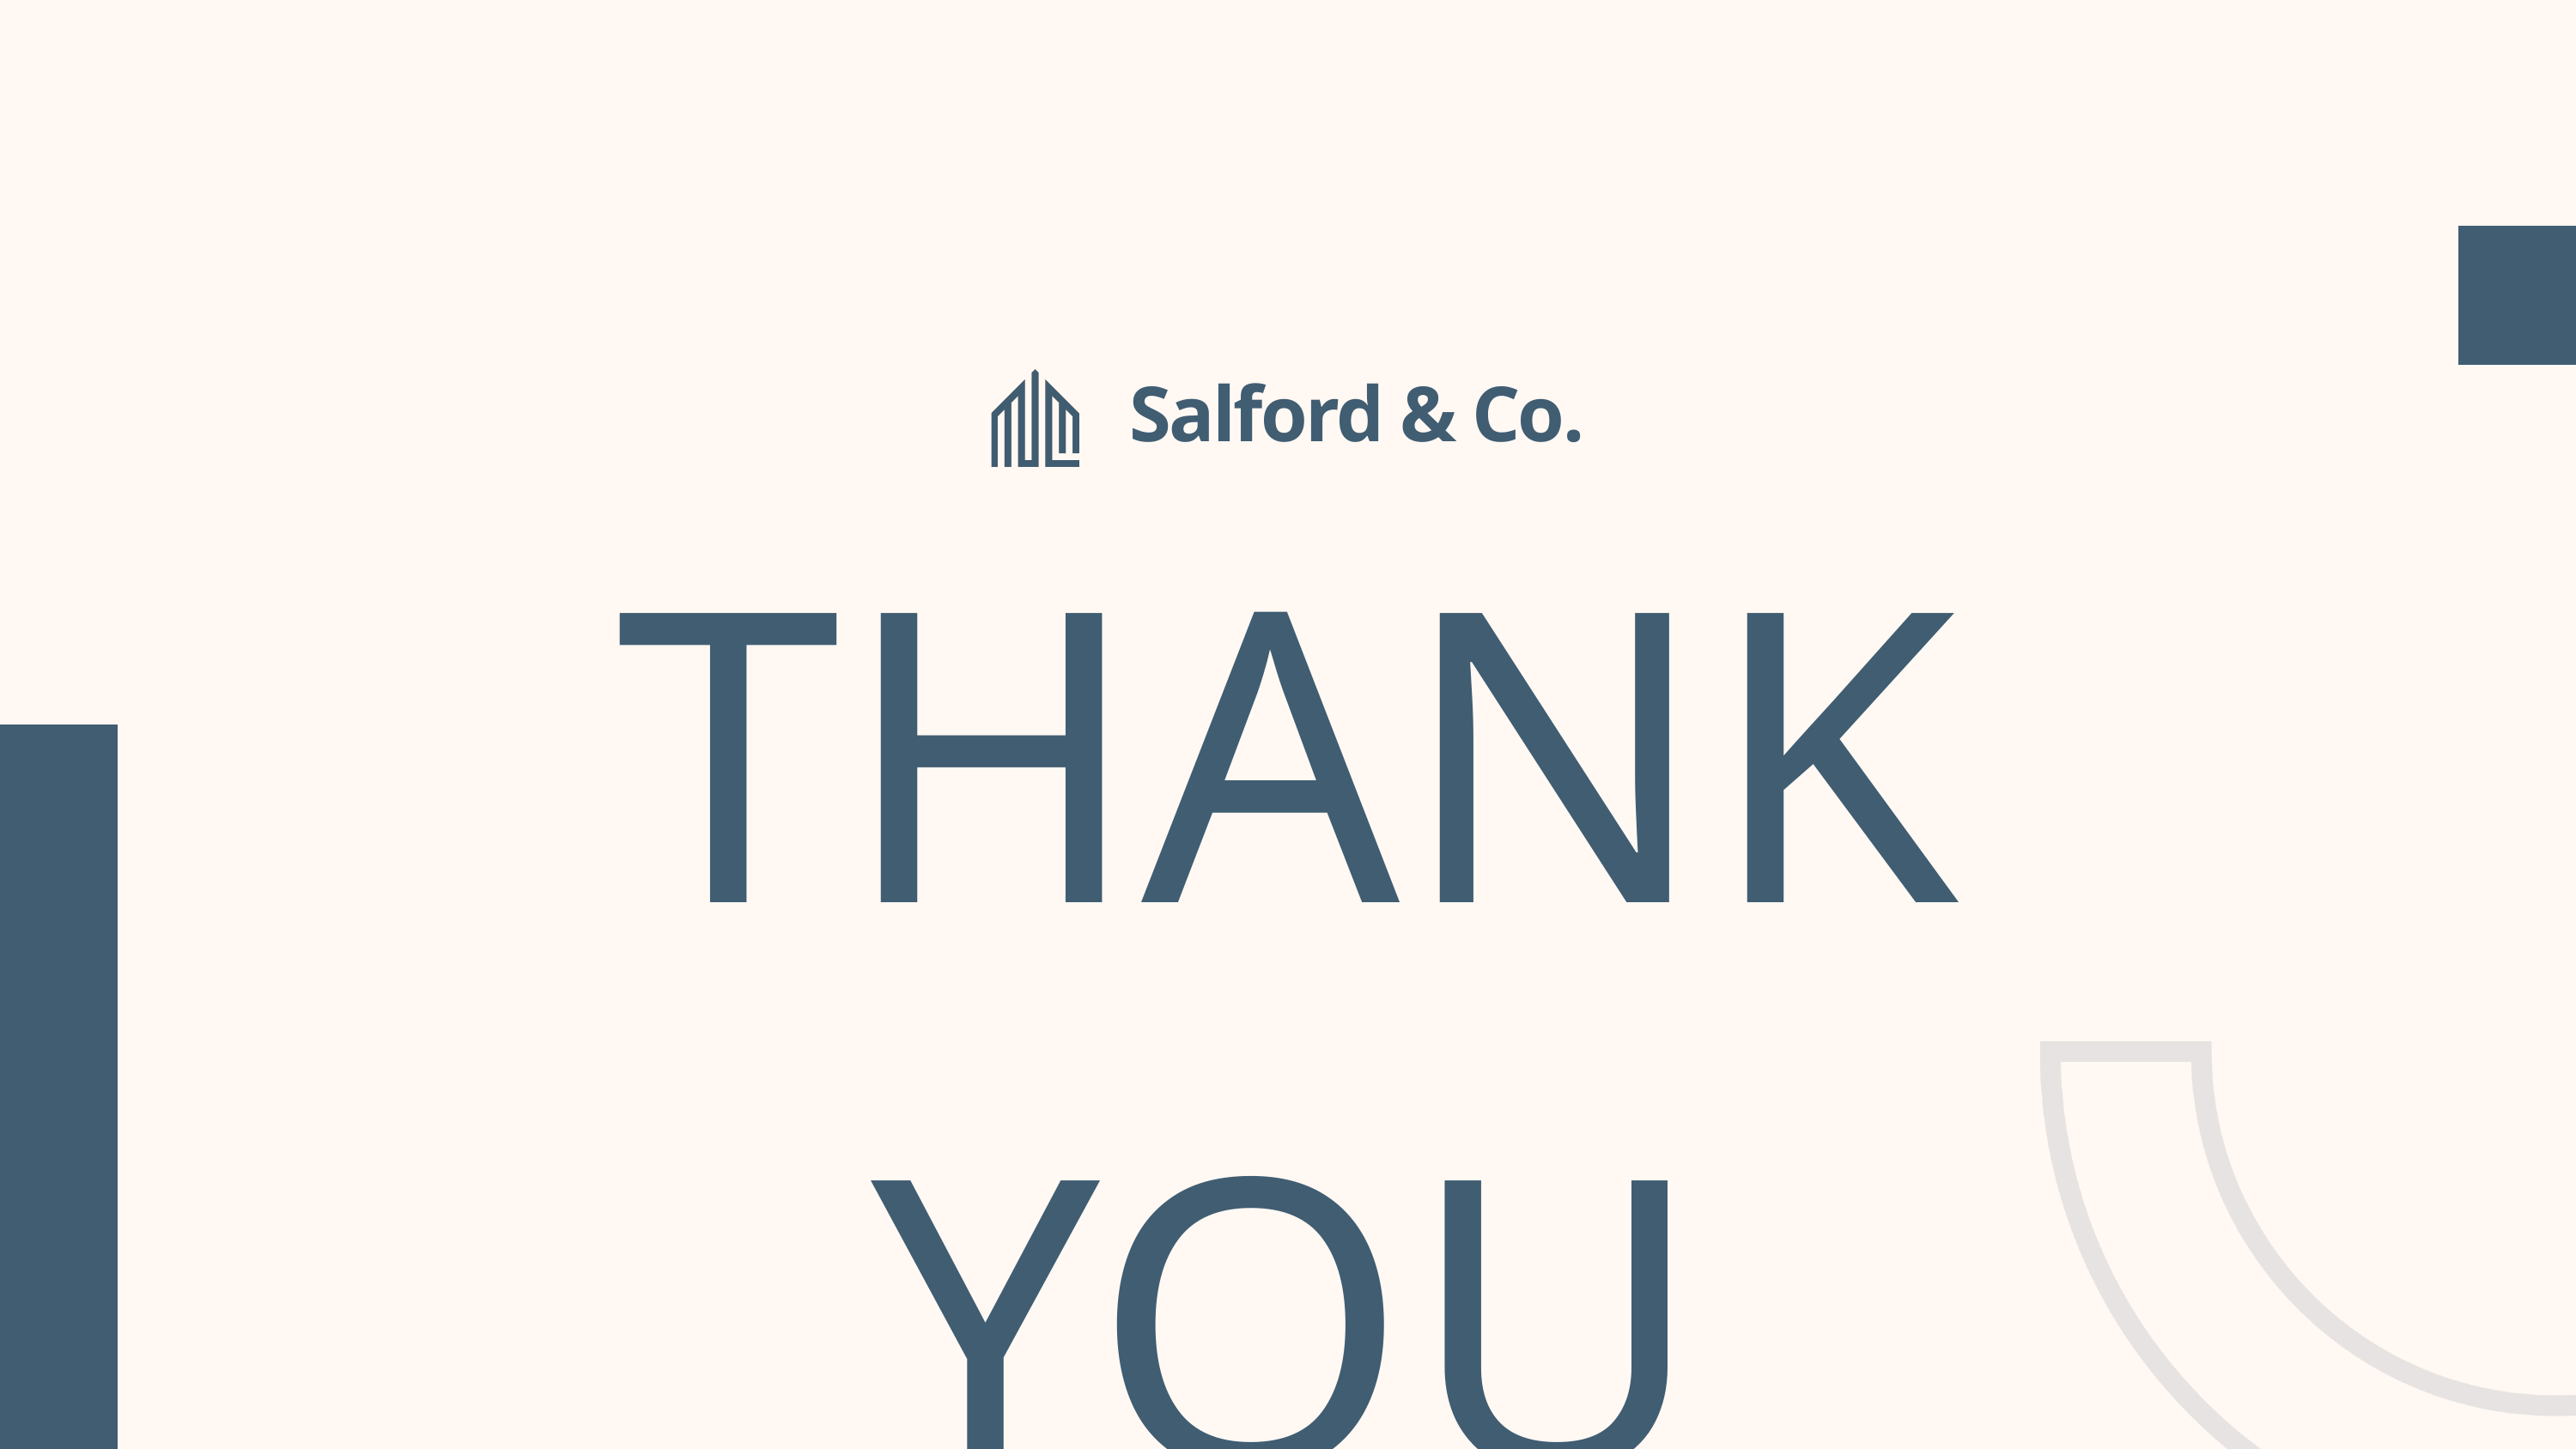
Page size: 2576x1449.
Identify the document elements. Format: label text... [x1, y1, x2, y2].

text_box [991, 369, 1078, 415]
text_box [2458, 225, 2576, 365]
text_box THANK YOU [260, 415, 2316, 1449]
text_box [2039, 1041, 2576, 1449]
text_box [0, 724, 118, 1449]
text_box Salford & Co. [1078, 368, 1585, 458]
